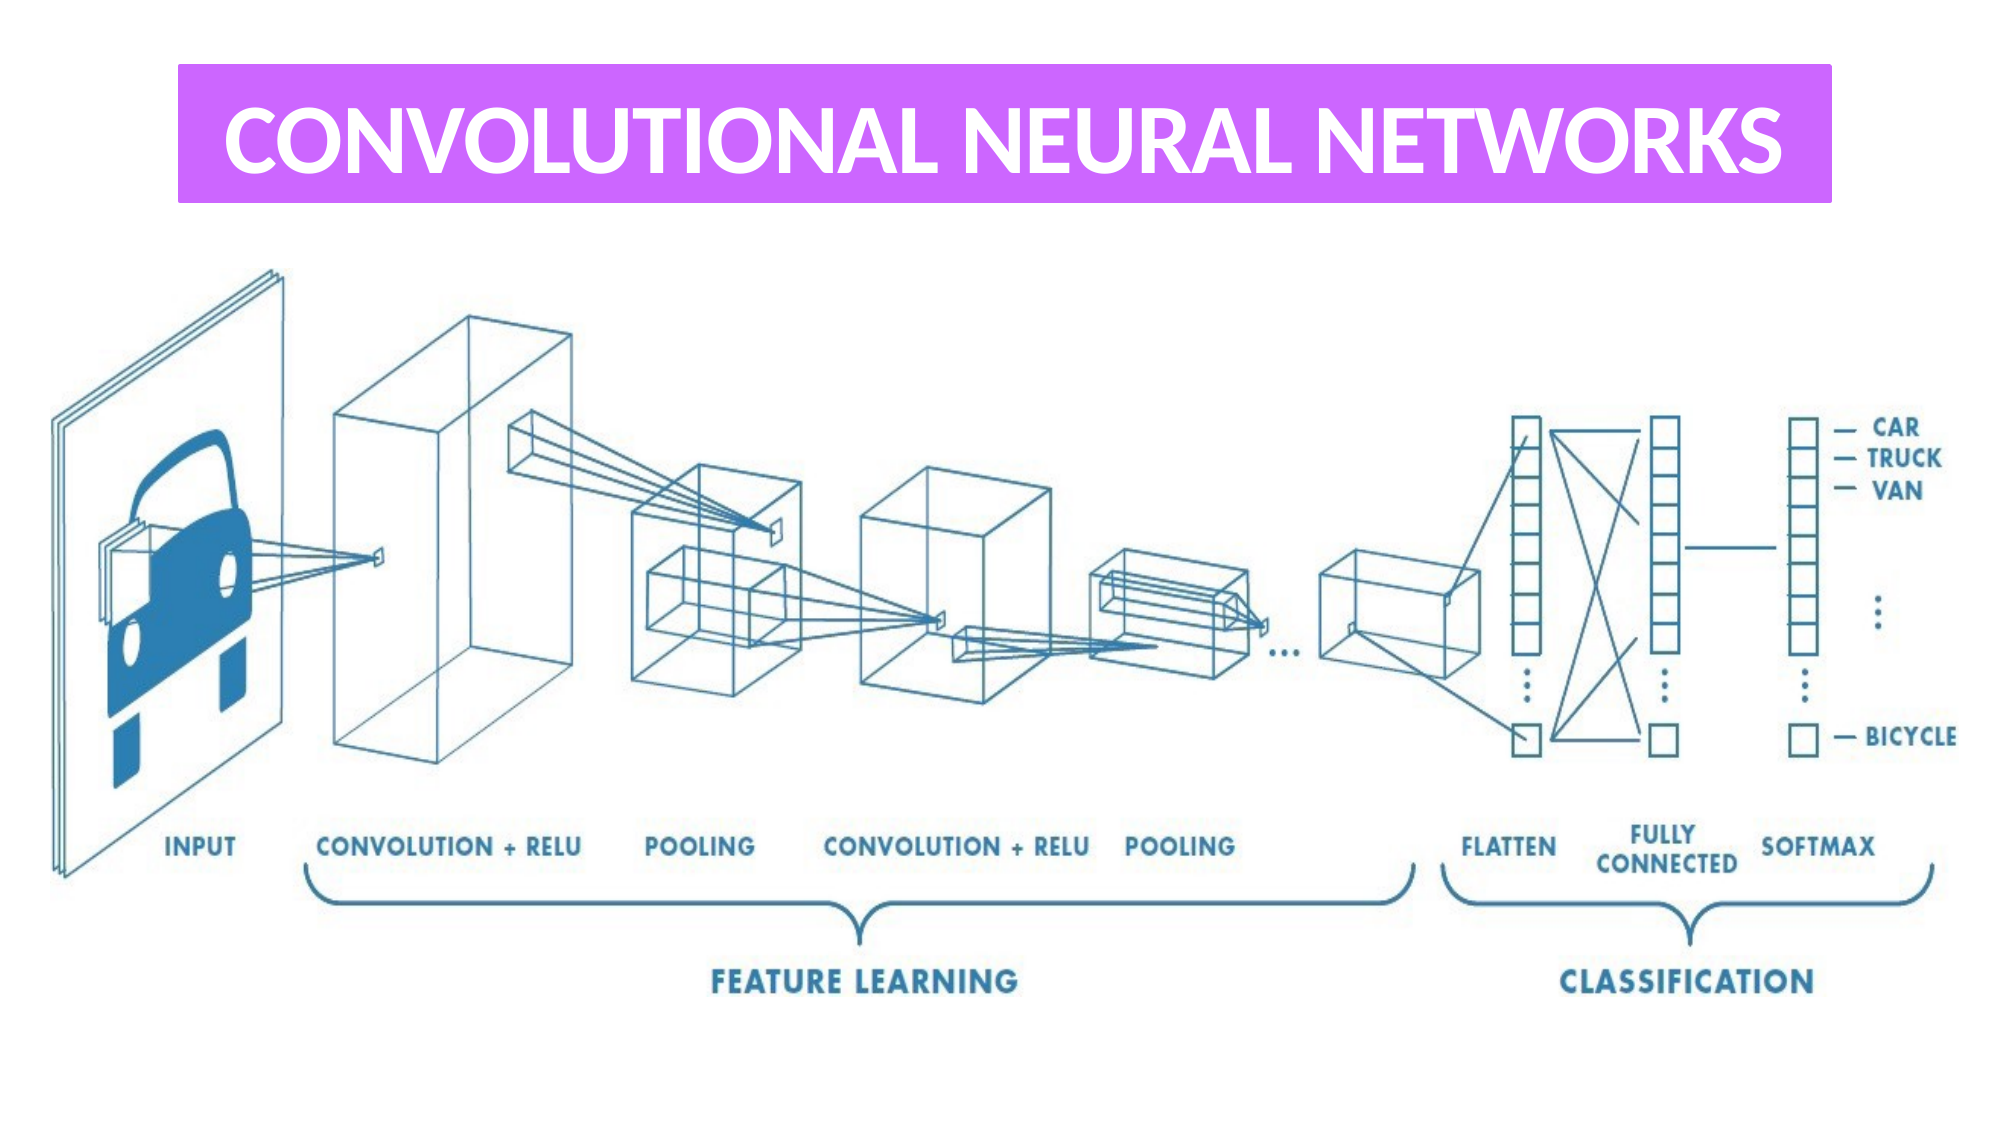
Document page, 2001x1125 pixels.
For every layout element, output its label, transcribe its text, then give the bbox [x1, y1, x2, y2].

title CONVOLUTIONAL NEURAL NETWORKS [178, 64, 1832, 203]
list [50, 267, 1960, 998]
